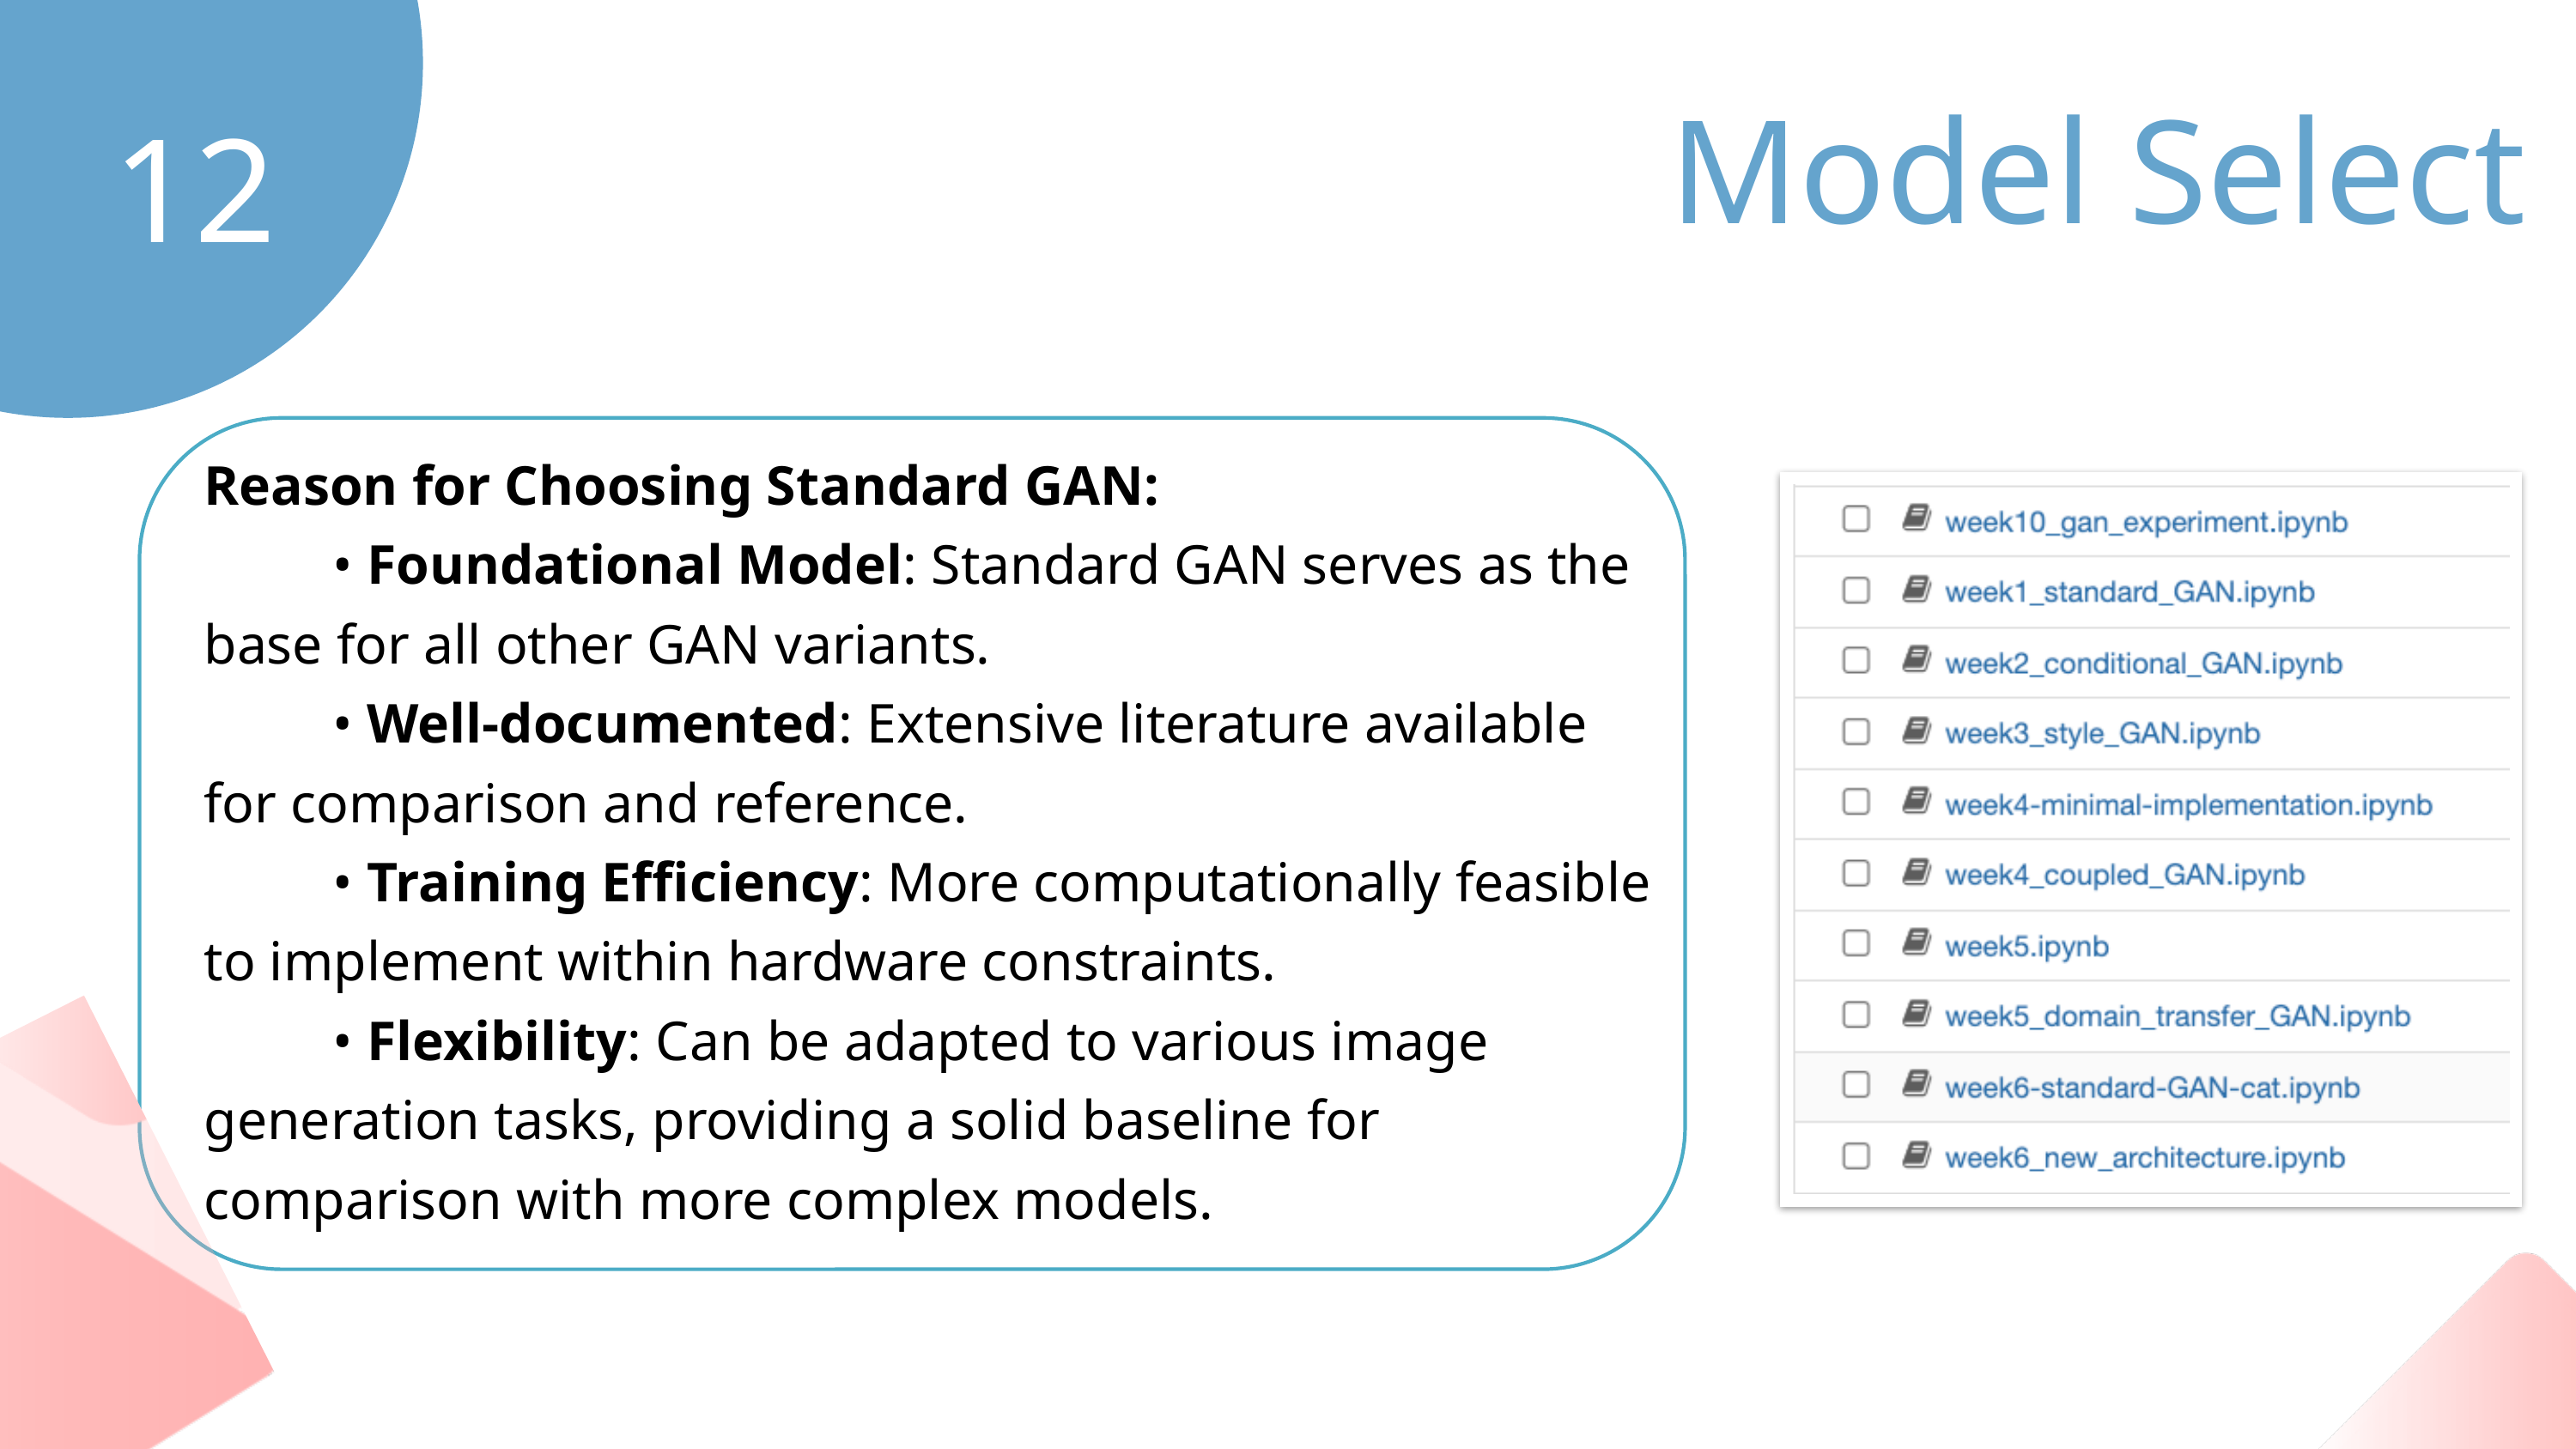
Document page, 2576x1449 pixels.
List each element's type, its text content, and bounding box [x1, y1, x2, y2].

picture [1792, 483, 2511, 1195]
text_box [1653, 467, 1687, 1221]
text_box Model Select [1620, 52, 2576, 453]
text_box [2275, 1227, 2576, 1449]
text_box x [0, 995, 313, 1449]
text_box [208, 415, 1617, 436]
text_box Reason for Choosing Standard GAN: • Foundational Model: Standard GAN serves as the base for all other GAN variants. • Well-documented: Extensive literature available for comparison and reference. • Training Efficiency: More computationally feasible to implement within hardware constraints. • Flexibility: Can be adapted to various image generation tasks, providing a solid baseline for comparison with more complex models. [204, 436, 1653, 1230]
text_box [137, 439, 204, 1229]
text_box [0, 0, 423, 418]
text_box [204, 1230, 1644, 1271]
